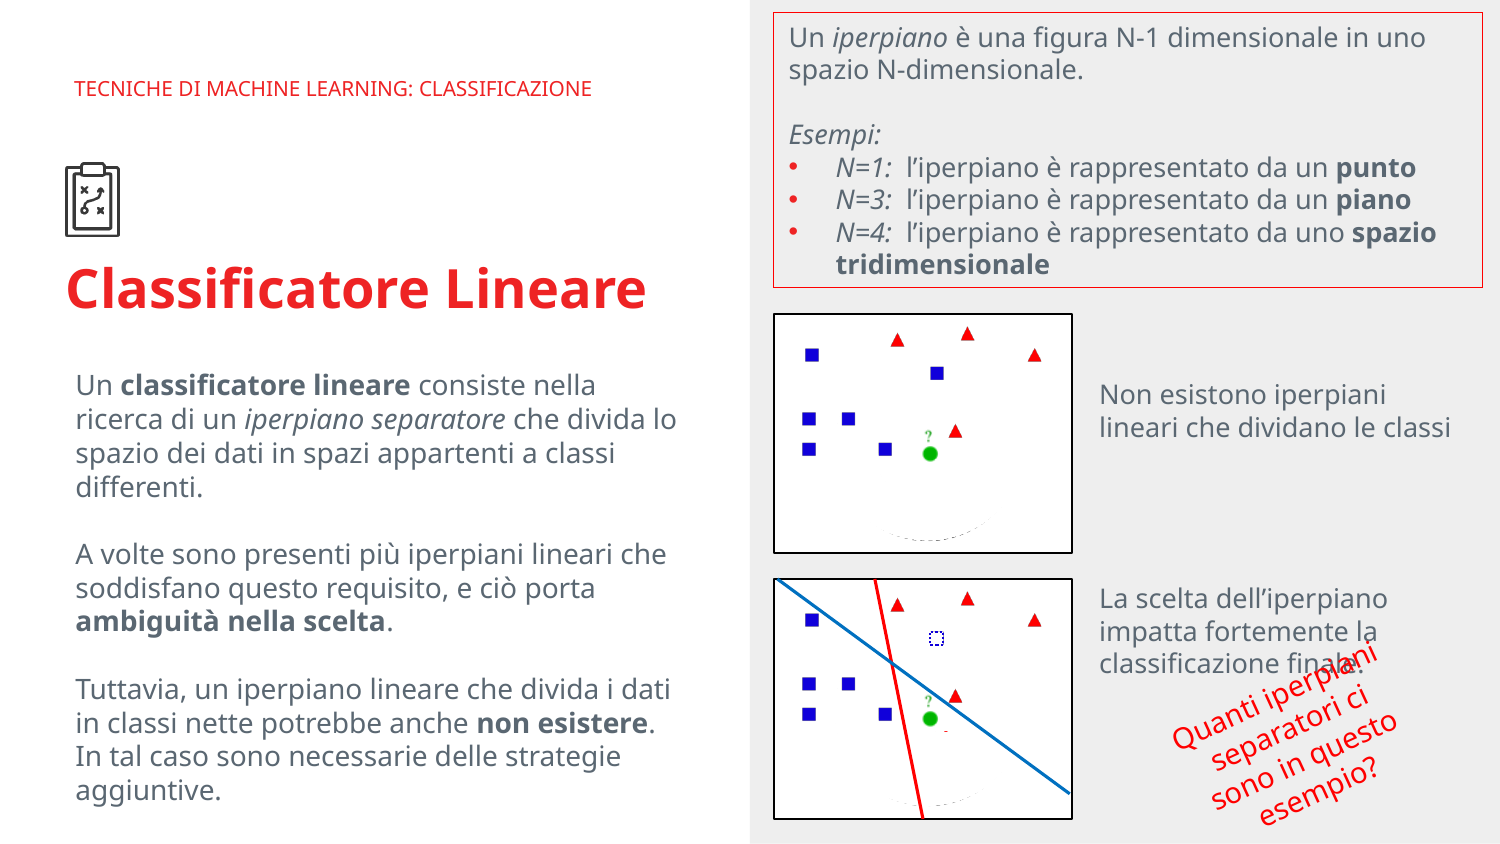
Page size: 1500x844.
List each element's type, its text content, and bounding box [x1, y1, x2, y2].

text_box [773, 578, 1073, 820]
text_box TECNICHE DI MACHINE LEARNING: CLASSIFICAZIONE [59, 64, 696, 111]
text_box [773, 313, 1073, 554]
picture [55, 153, 126, 251]
text_box Un iperpiano è una figura N-1 dimensionale in uno spazio N-dimensionale. Esempi: N=1: l’iperpiano è rappresentato da un punto N=3: l’iperpiano è rappresentato da un piano N=4: l’iperpiano è rappresentato da uno spazio tridimensionale [773, 12, 1483, 288]
text_box Classificatore Lineare [50, 264, 725, 310]
text_box Non esistono iperpiani lineari che dividano le classi [1084, 370, 1500, 450]
text_box La scelta dell’iperpiano impatta fortemente la classificazione finale. [1084, 574, 1500, 687]
text_box Quanti iperpiani separatori ci sono in questo esempio? [1150, 629, 1442, 844]
text_box Un classificatore lineare consiste nella ricerca di un iperpiano separatore che divida lo spazio dei dati in spazi appartenti a classi differenti. A volte sono presenti più iperpiani lineari che soddisfano questo requisito, e ciò porta ambiguità nella scelta. Tuttavia, un iperpiano lineare che divida i dati in classi nette potrebbe anche non esistere. In tal caso sono necessarie delle strategie aggiuntive. [60, 352, 725, 747]
